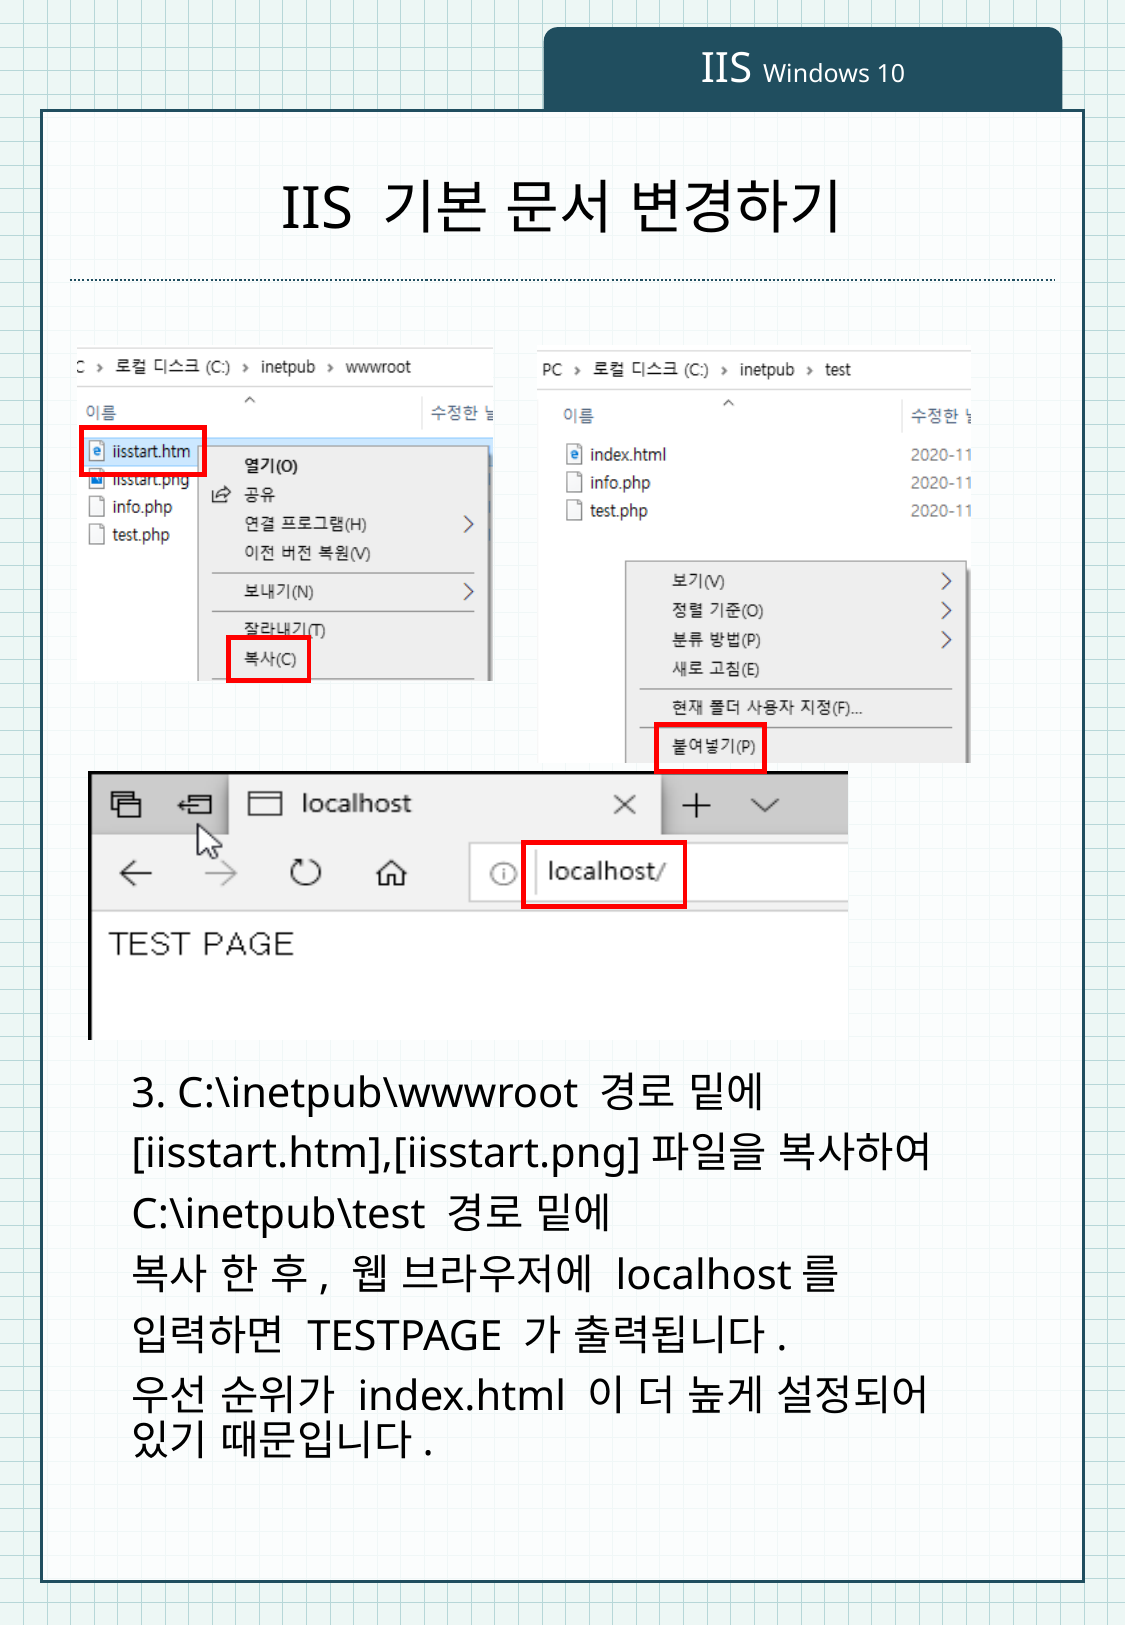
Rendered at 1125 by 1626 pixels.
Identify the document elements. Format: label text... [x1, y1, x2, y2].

picture [88, 771, 848, 1040]
title IIS 기본 문서 변경하기 [77, 152, 1048, 267]
picture [537, 345, 971, 764]
text_box [656, 764, 766, 771]
text_box [41, 109, 1084, 1582]
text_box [543, 27, 1063, 111]
text_box 3. C:\inetpub\wwwroot 경로 밑에 [iisstart.htm],[iisstart.png]파일을 복사하여 C:\inetpub\test 경로 밑에 복사 한 후, 웹 브라우저에 localhost를 입력하면 TESTPAGE 가 출력됩니다. 우선 순위가 index.html 이 더 높게 설정되어 있기 때문입니다. [116, 1063, 1012, 1557]
picture [77, 345, 493, 681]
